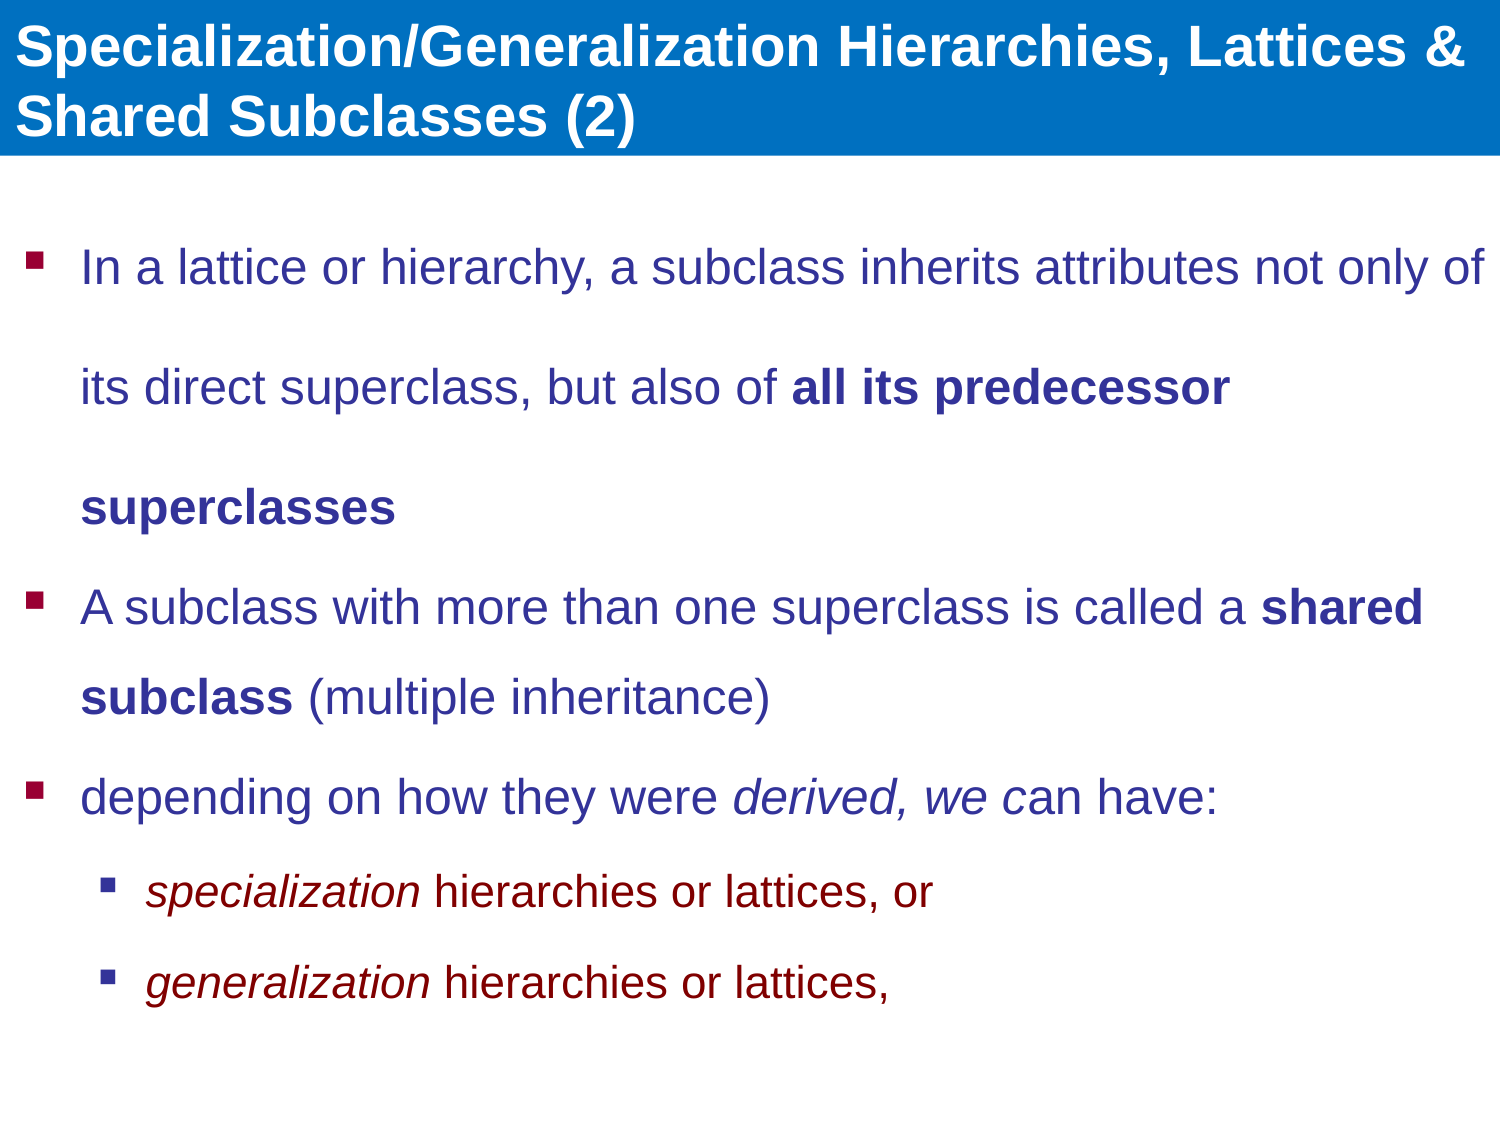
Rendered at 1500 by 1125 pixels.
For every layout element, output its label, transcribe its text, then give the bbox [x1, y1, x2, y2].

title Specialization/Generalization Hierarchies, Lattices & Shared Subclasses (2) [0, 0, 1500, 156]
list In a lattice or hierarchy, a subclass inherits attributes not only of its direct superclass, but also of all its predecessor superclasses A subclass with more than one superclass is called a shared subclass (multiple inheritance) depending on how they were derived, we can have: specialization hierarchies or lattices, or generalization hierarchies or lattices, [8, 167, 1492, 1118]
